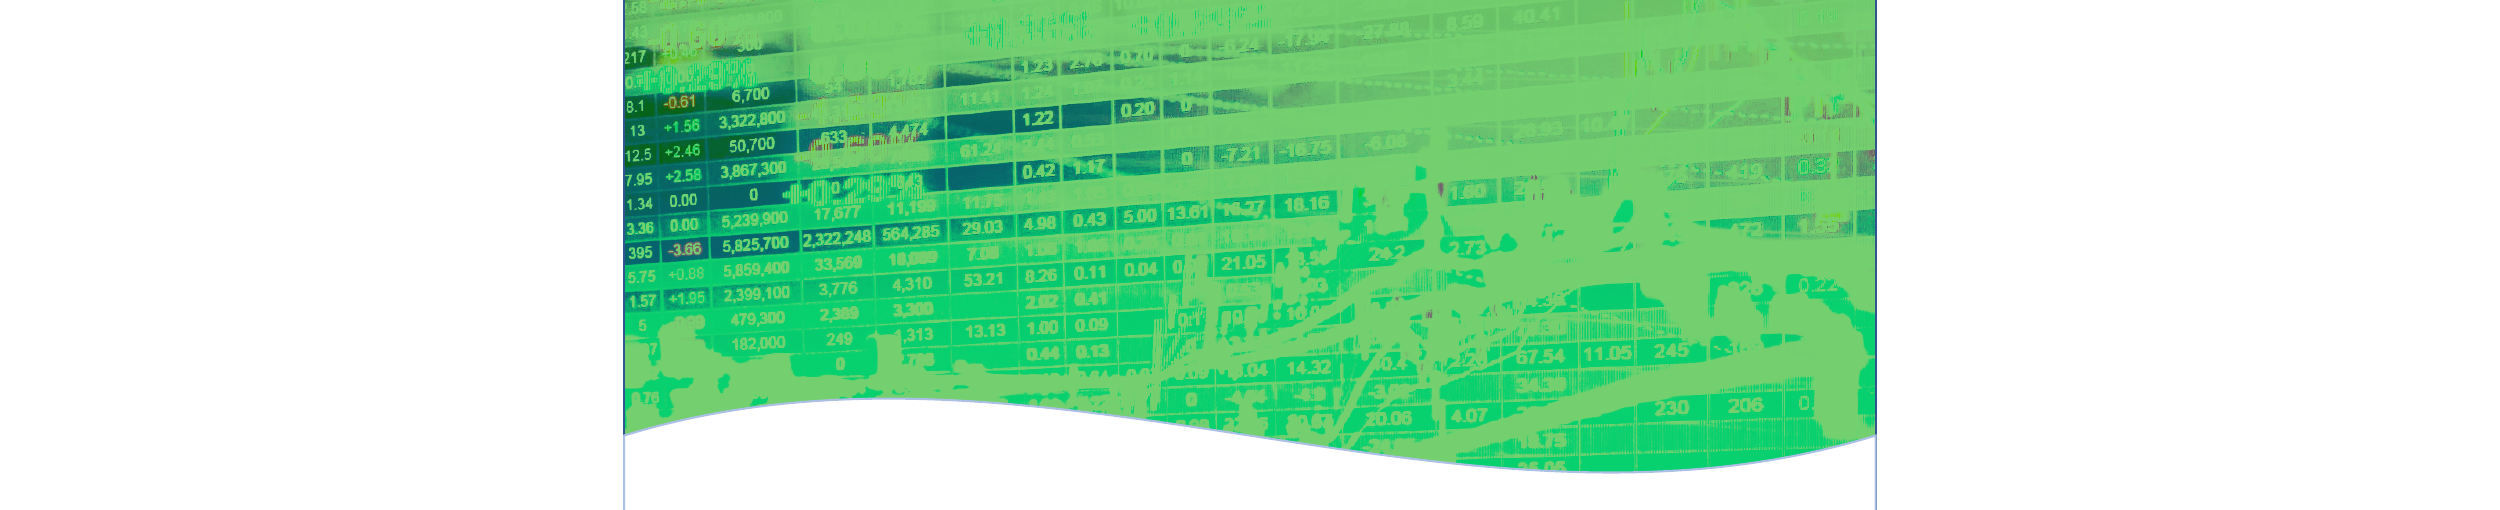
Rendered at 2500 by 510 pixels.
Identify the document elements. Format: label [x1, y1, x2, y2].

picture [624, 0, 1876, 510]
